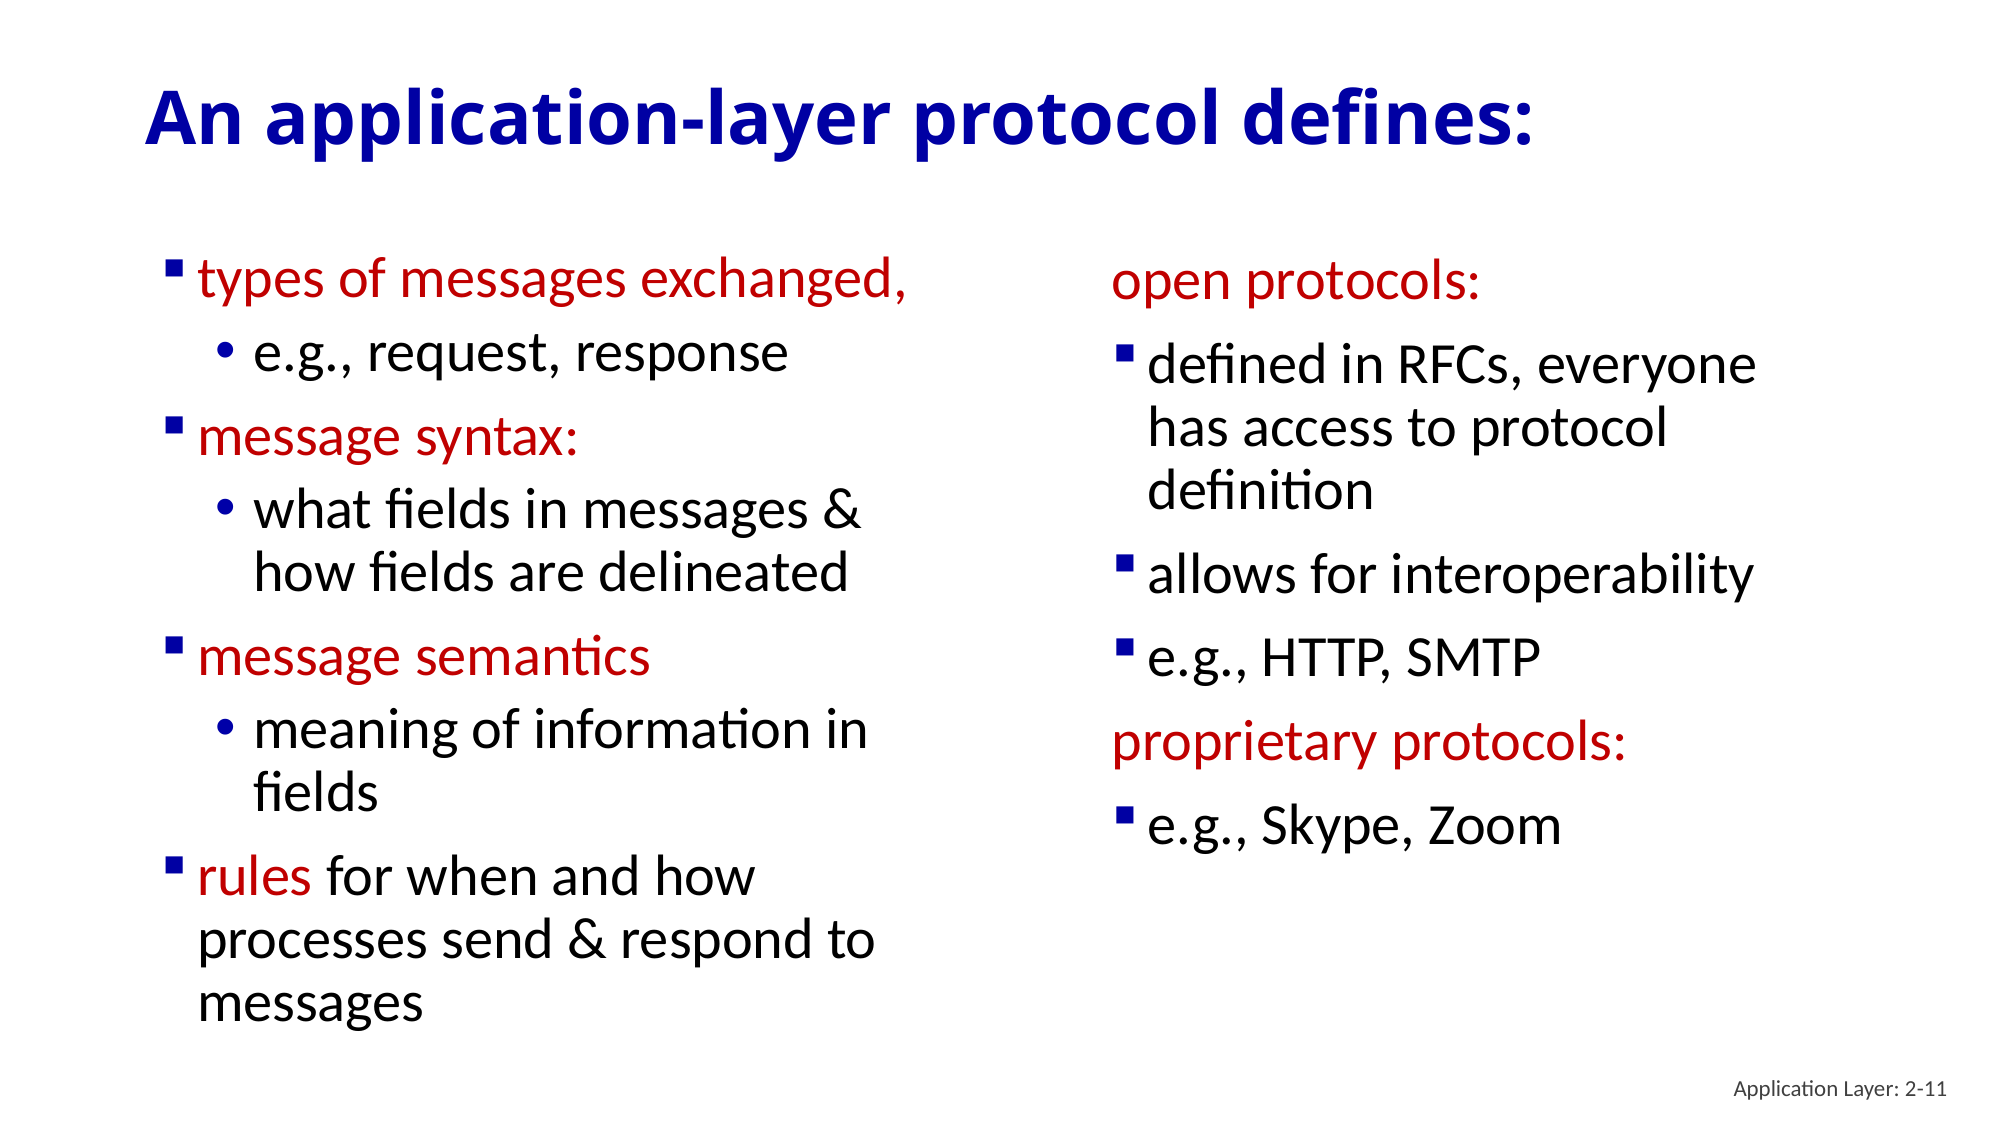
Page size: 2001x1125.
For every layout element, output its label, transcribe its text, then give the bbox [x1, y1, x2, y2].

text_box Application Layer: 2-11 [1512, 1056, 1963, 1117]
text_box types of messages exchanged, e.g., request, response message syntax: what fields in messages & how fields are delineated message semantics meaning of information in fields rules for when and how processes send & respond to messages [124, 240, 994, 1003]
text_box An application-layer protocol defines: [131, 47, 1856, 194]
text_box open protocols: defined in RFCs, everyone has access to protocol definition allows for interoperability e.g., HTTP, SMTP proprietary protocols: e.g., Skype, Zoom [1075, 241, 1856, 1005]
